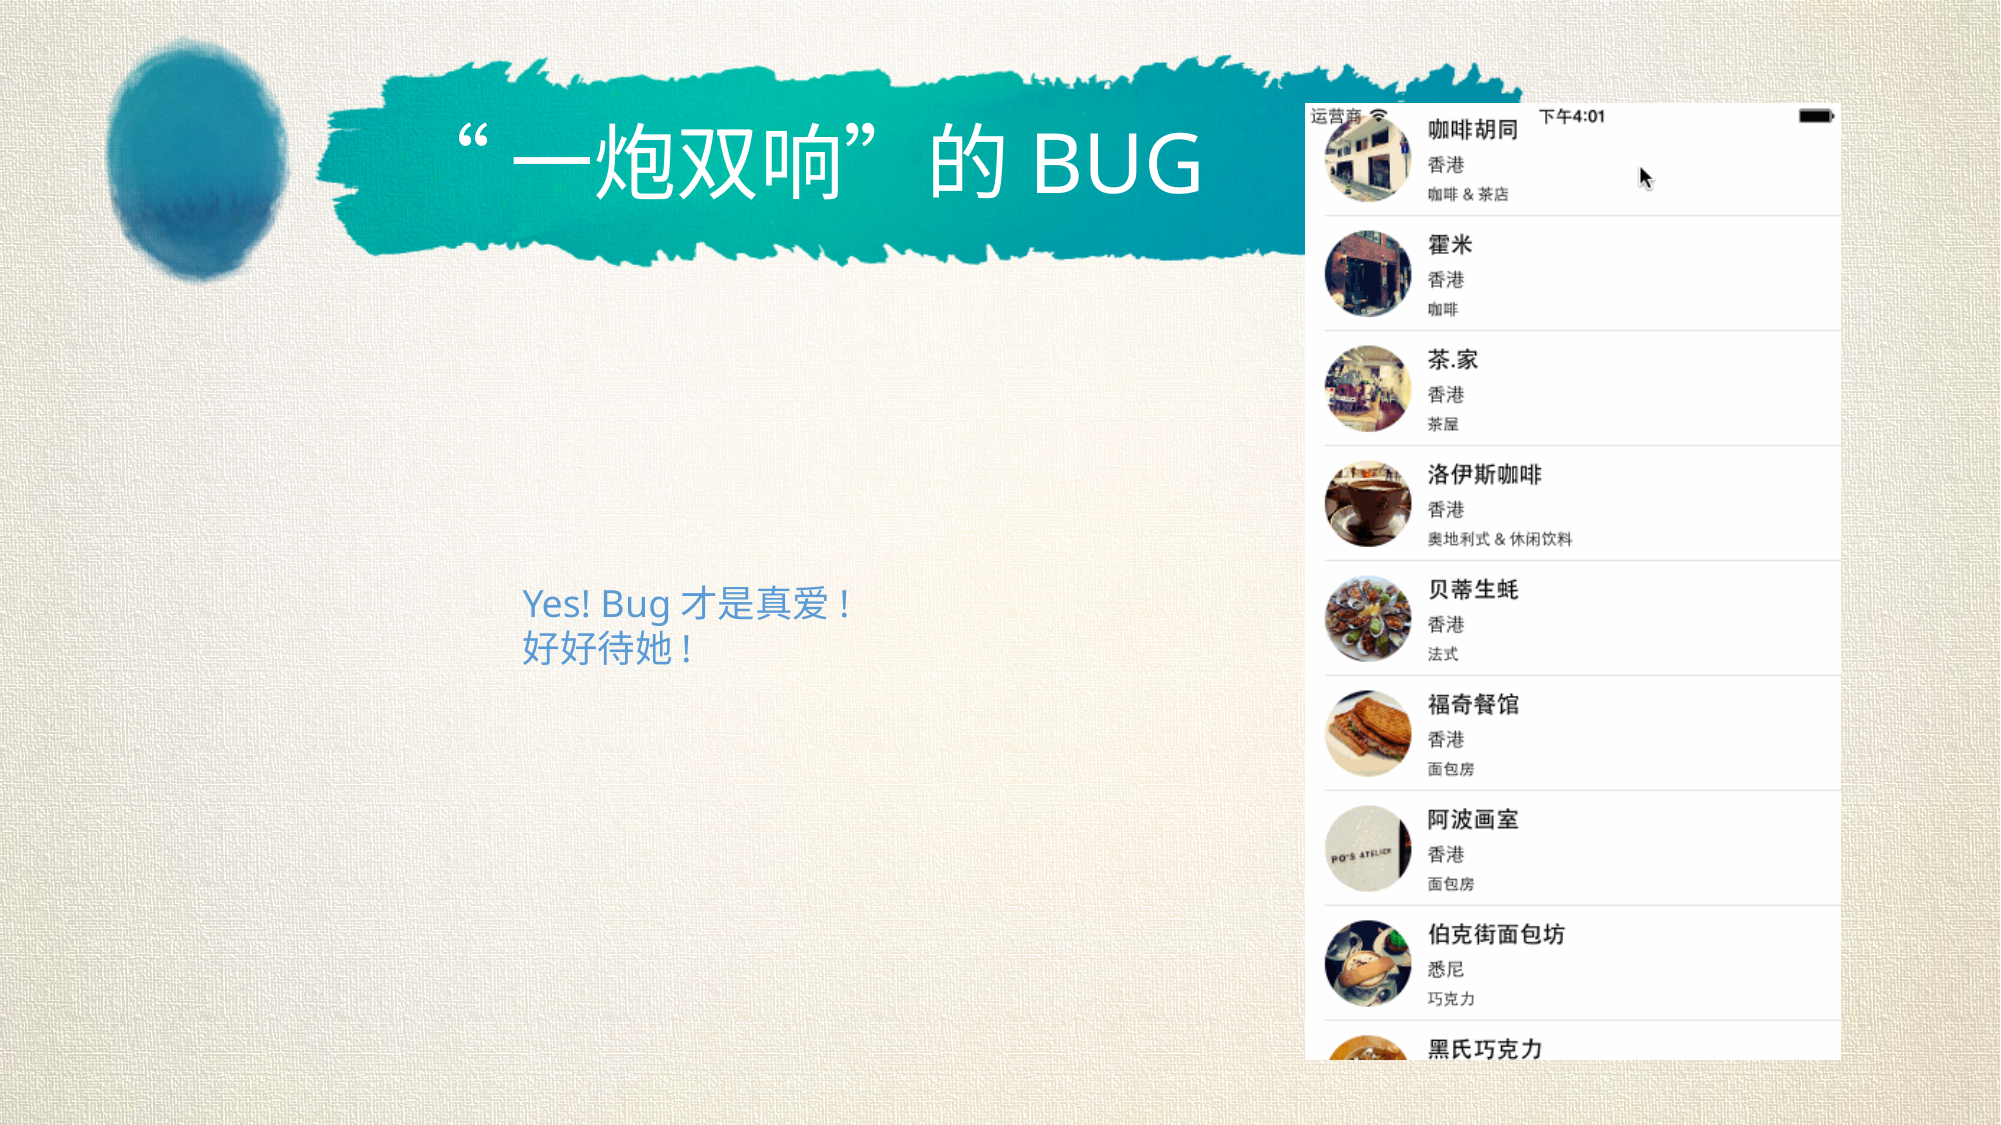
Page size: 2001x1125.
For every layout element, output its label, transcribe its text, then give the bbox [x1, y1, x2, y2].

picture [0, 0, 2000, 1125]
text_box Yes! Bug才是真爱! 好好待她! [507, 573, 979, 678]
